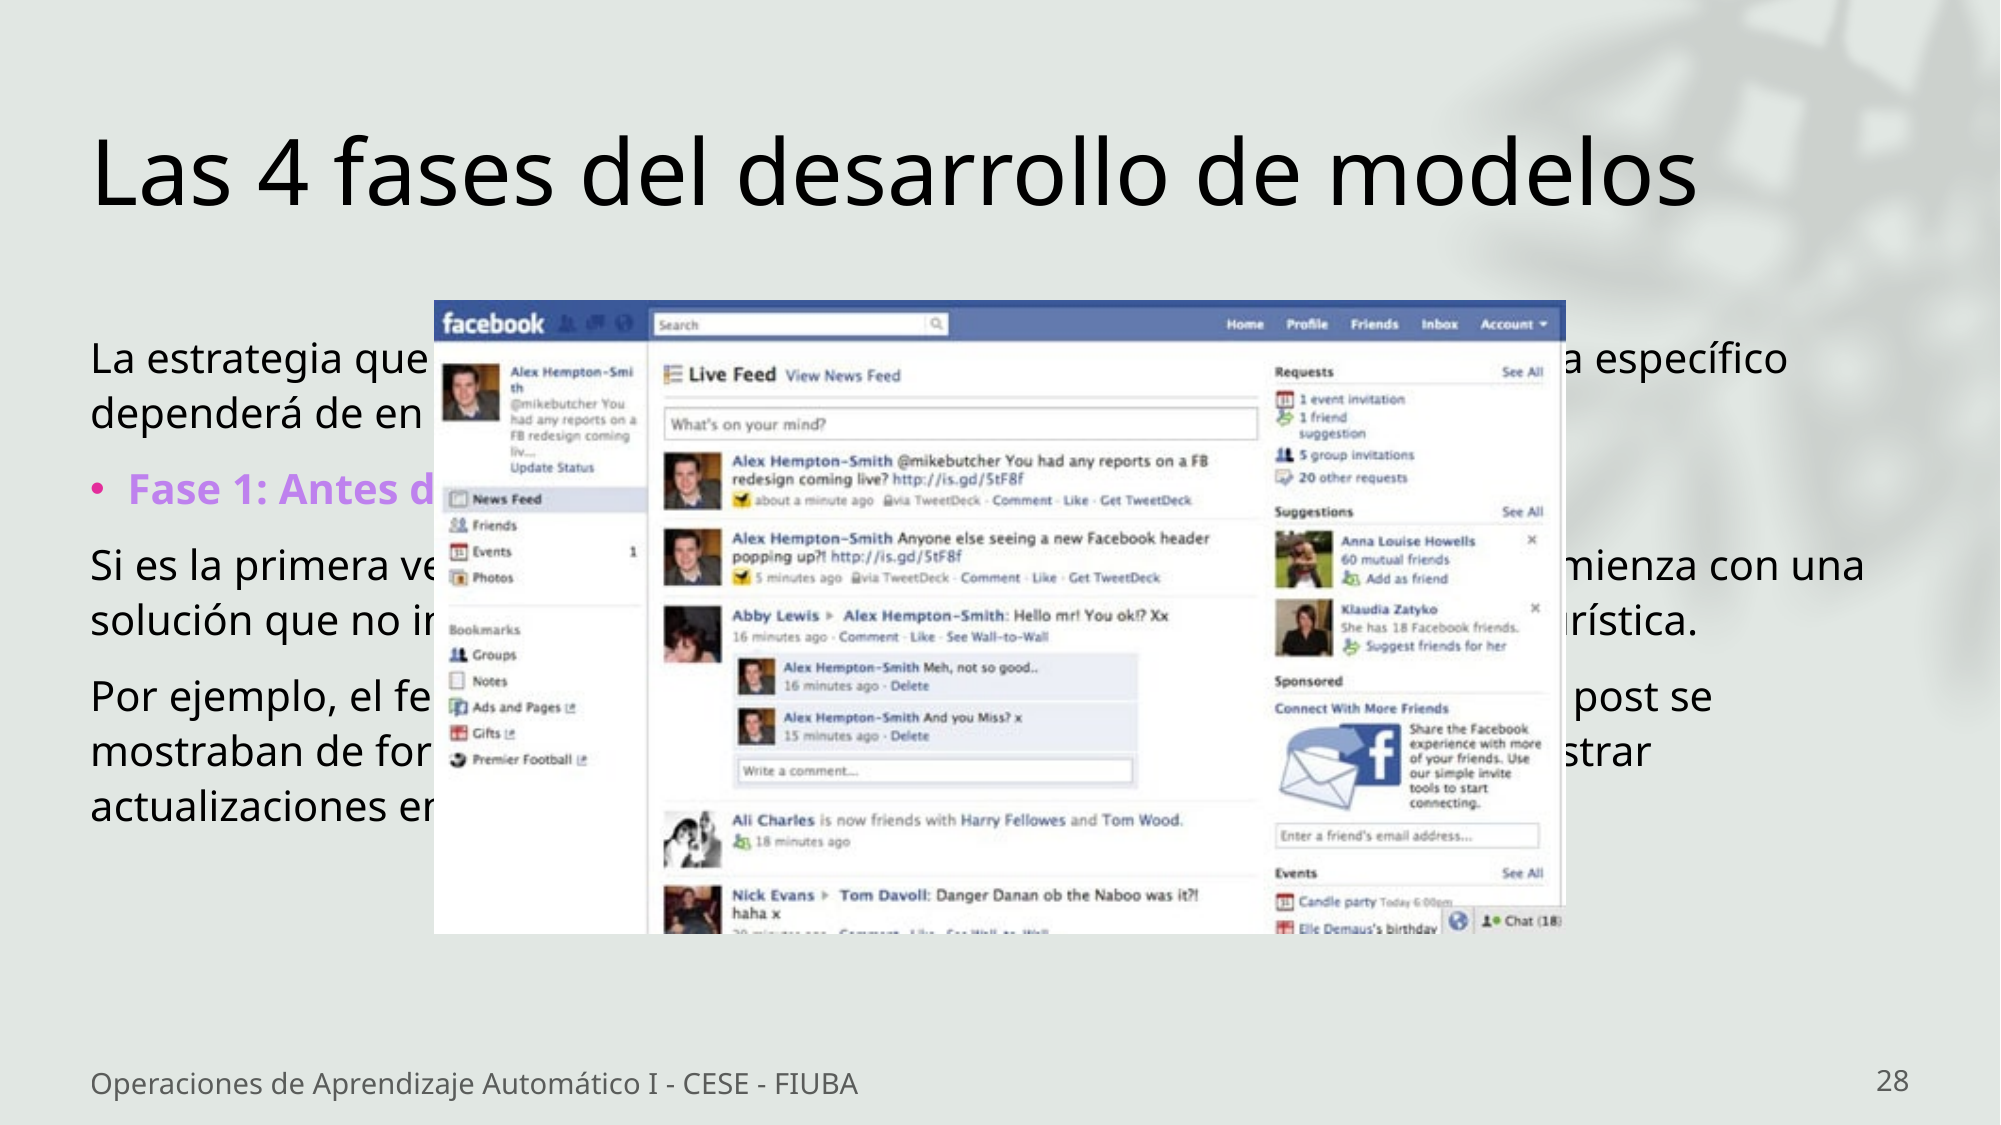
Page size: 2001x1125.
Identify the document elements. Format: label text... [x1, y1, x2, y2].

footer Operaciones de Aprendizaje Automático I - CESE - FIUBA [75, 1052, 1052, 1113]
slide_number 28 [1474, 1052, 1925, 1113]
list La estrategia que uno debe llevar a la hora de adoptar ML para un problema específico dependerá de en qué fase nos encontremos. Fase 1: Antes de Machine Learning Si es la primera vez que se quiere intentar realizar un tipo de predicción, comienza con una solución que no involucra un modelo. Lo primero puede ser una simple heurística. Por ejemplo, el feed de noticias de Facebook, cuando comenzó en 2006, los post se mostraban de forma cronológica. Recien en 2011, Facebook comenzó a mostrar actualizaciones en base a intereses. [75, 319, 1925, 1009]
title Las 4 fases del desarrollo de modelos [75, 60, 1863, 278]
picture [434, 300, 1566, 934]
